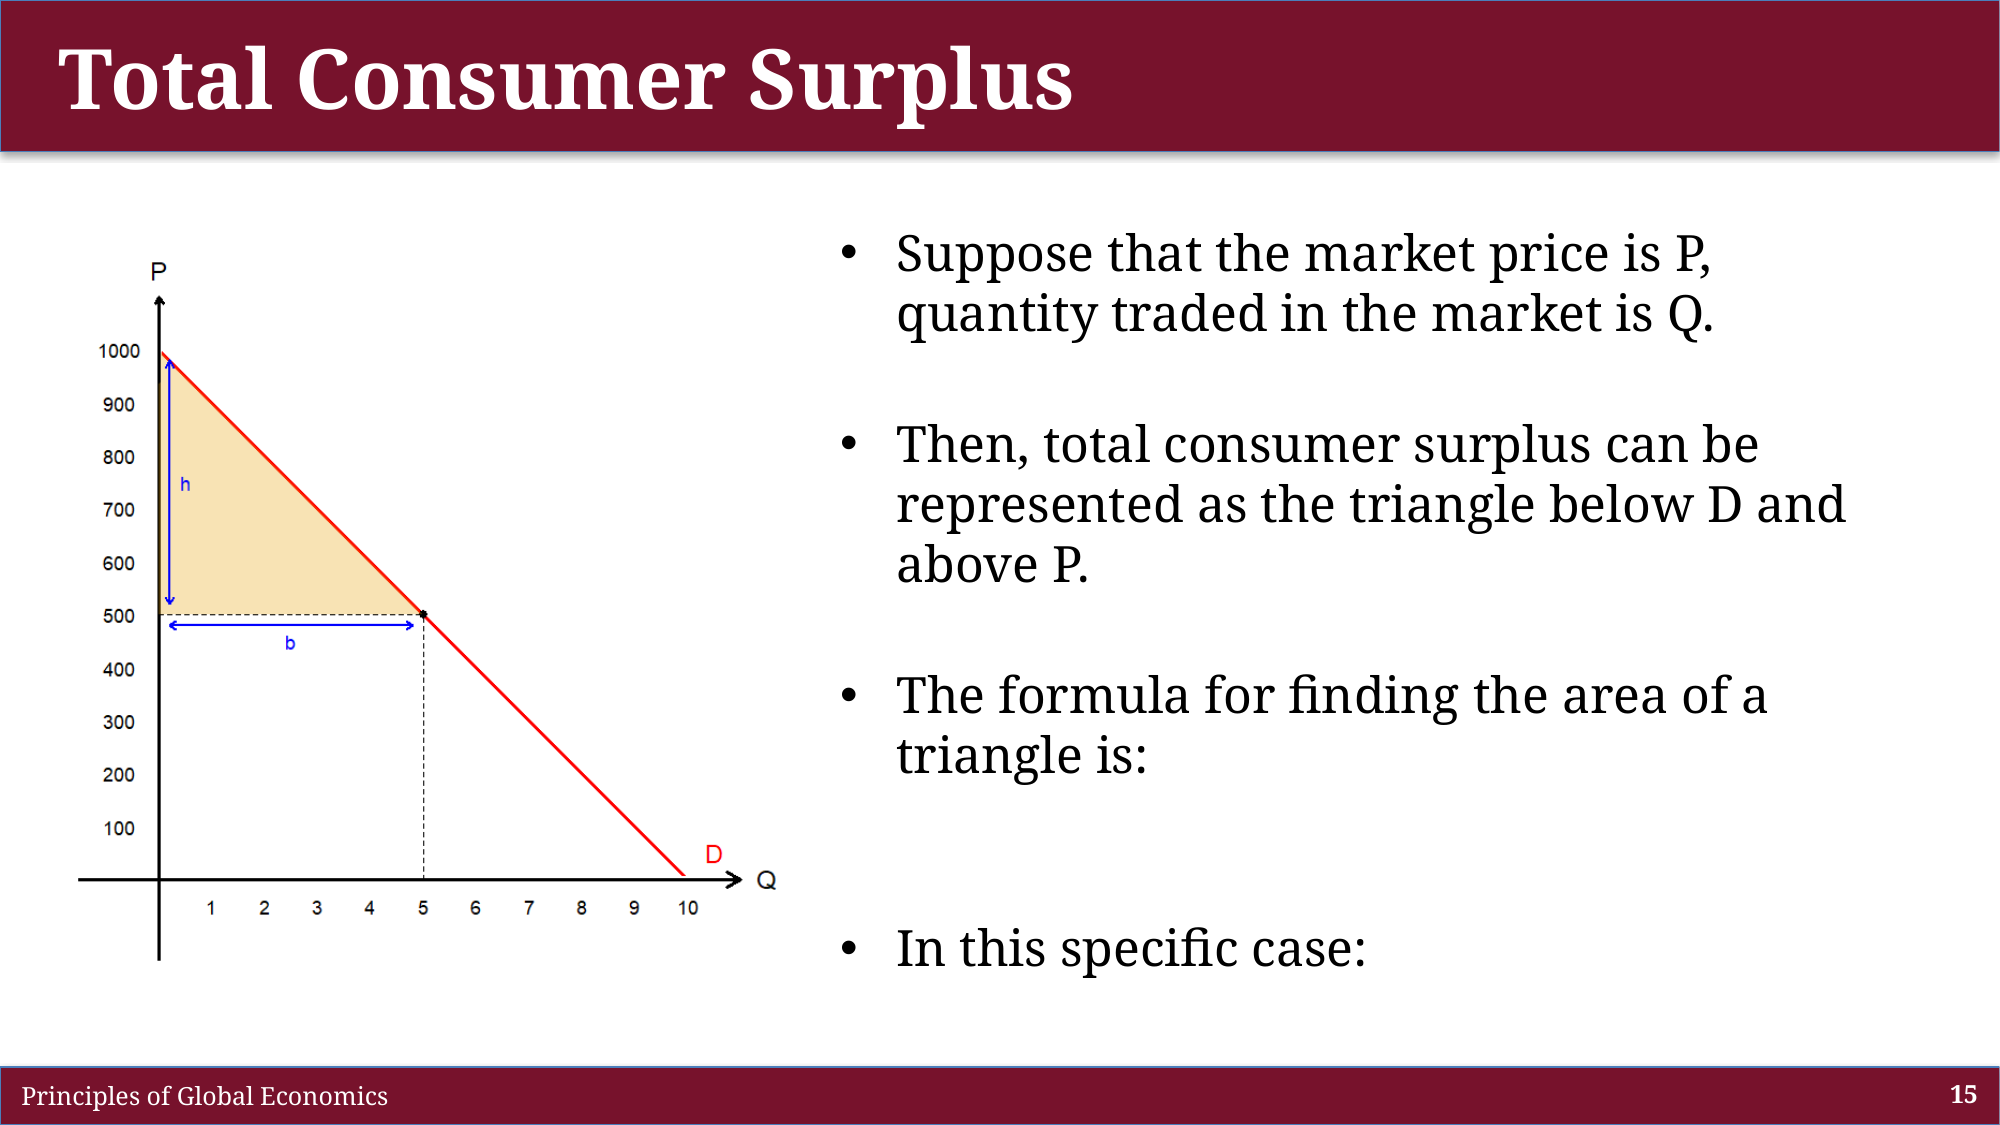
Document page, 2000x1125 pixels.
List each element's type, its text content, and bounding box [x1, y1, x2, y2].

picture [74, 213, 826, 964]
slide_number 15 [1649, 1066, 2000, 1125]
text_box [475, 1066, 1649, 1125]
footer Principles of Global Economics [0, 1066, 475, 1125]
title Total Consumer Surplus [0, 0, 2000, 152]
